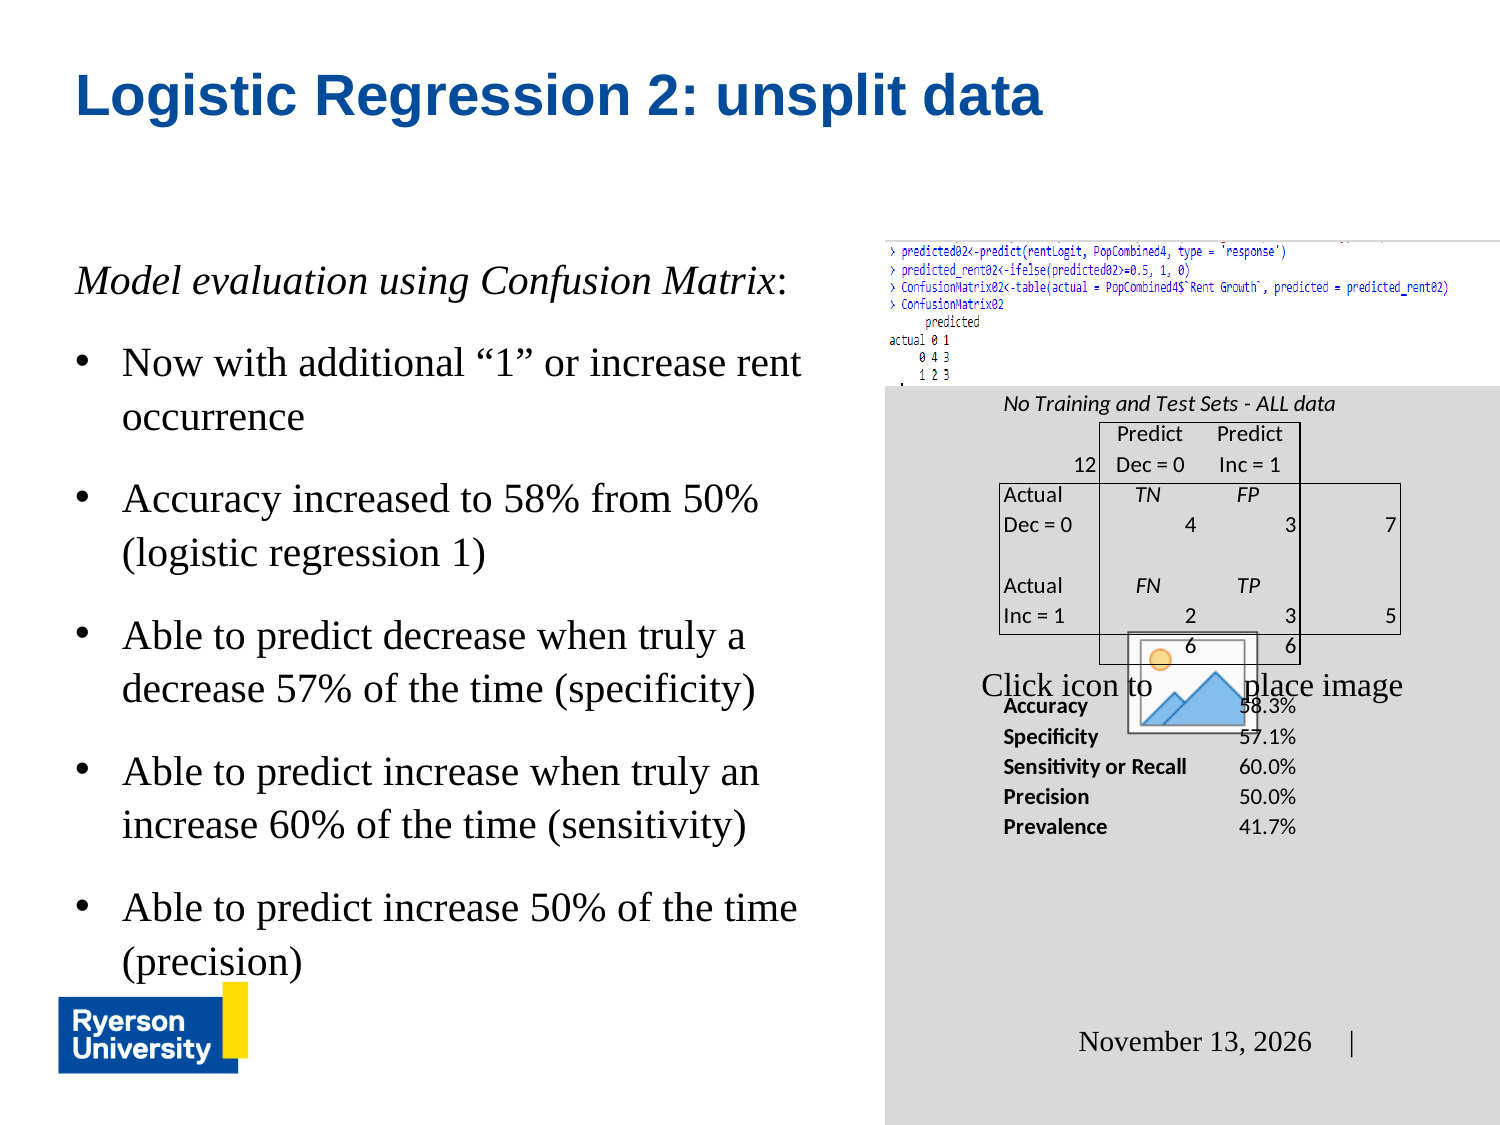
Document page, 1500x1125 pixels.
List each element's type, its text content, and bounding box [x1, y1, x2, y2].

list Model evaluation using Confusion Matrix: Now with additional “1” or increase rent occurrence Accuracy increased to 58% from 50% (logistic regression 1) Able to predict decrease when truly a decrease 57% of the time (specificity) Able to predict increase when truly an increase 60% of the time (sensitivity) Able to predict increase 50% of the time (precision) [59, 241, 845, 933]
title Logistic Regression 2: unsplit data [59, 64, 1446, 240]
picture [0, 0, 1500, 1125]
